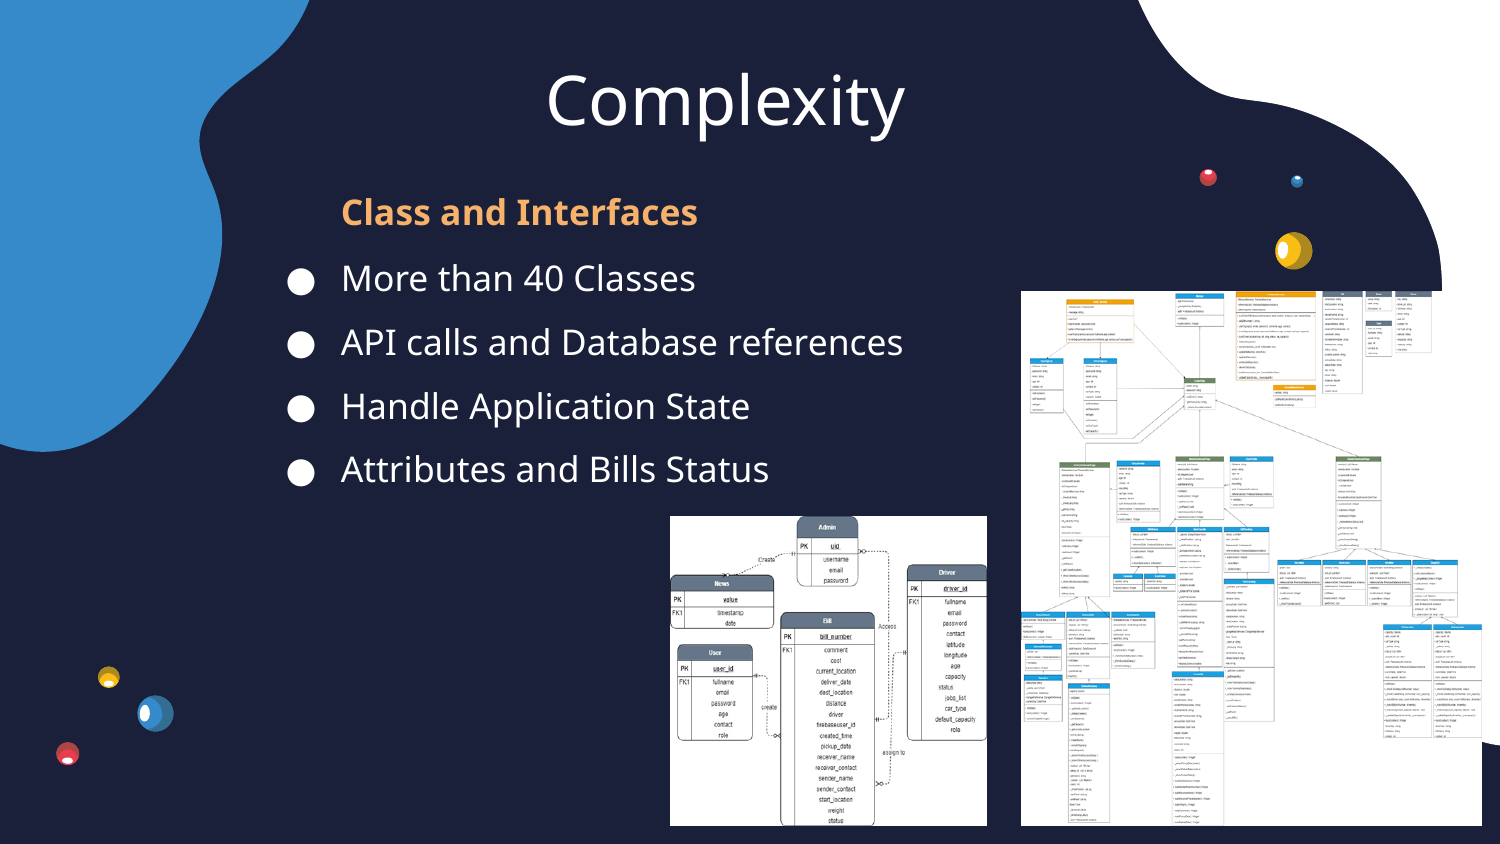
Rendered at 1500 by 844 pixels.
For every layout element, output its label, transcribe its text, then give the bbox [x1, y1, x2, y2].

text_box Class and Interfaces More than 40 Classes API calls and Database references Handle Application State Attributes and Bills Status [250, 154, 1035, 517]
picture [670, 516, 987, 827]
title Complexity [379, 50, 922, 145]
picture [1021, 291, 1482, 827]
